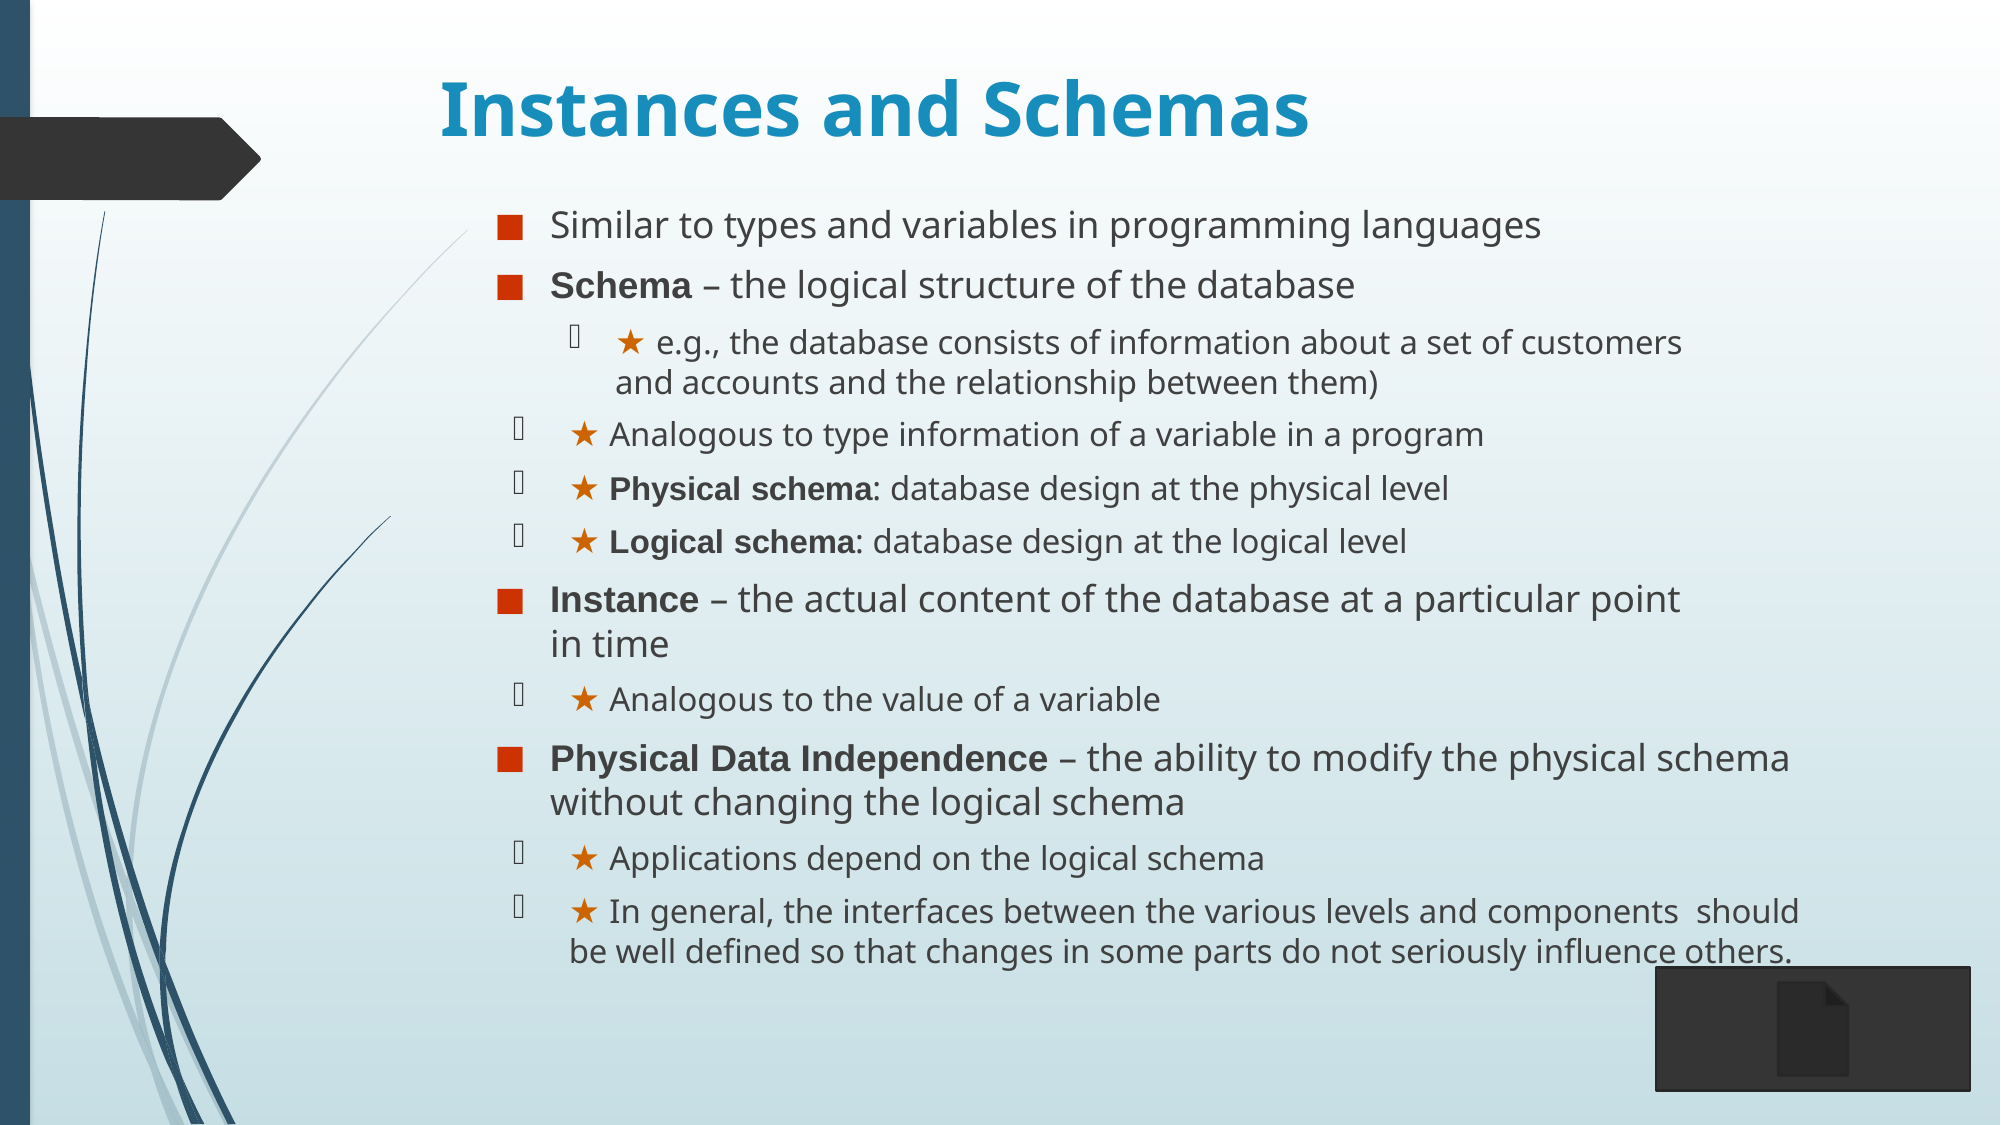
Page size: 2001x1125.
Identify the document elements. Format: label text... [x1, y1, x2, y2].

text_box [1655, 966, 1971, 1092]
list Similar to types and variables in programming languages Schema – the logical structure of the database ★ e.g., the database consists of information about a set of customers and accounts and the relationship between them) ★ Analogous to type information of a variable in a program ★ Physical schema: database design at the physical level ★ Logical schema: database design at the logical level Instance – the actual content of the database at a particular point in time ★ Analogous to the value of a variable Physical Data Independence – the ability to modify the physical schema without changing the logical schema ★ Applications depend on the logical schema ★ In general, the interfaces between the various levels and components should be well defined so that changes in some parts do not seriously influence others. [424, 193, 1888, 986]
title Instances and Schemas [425, 53, 1888, 193]
